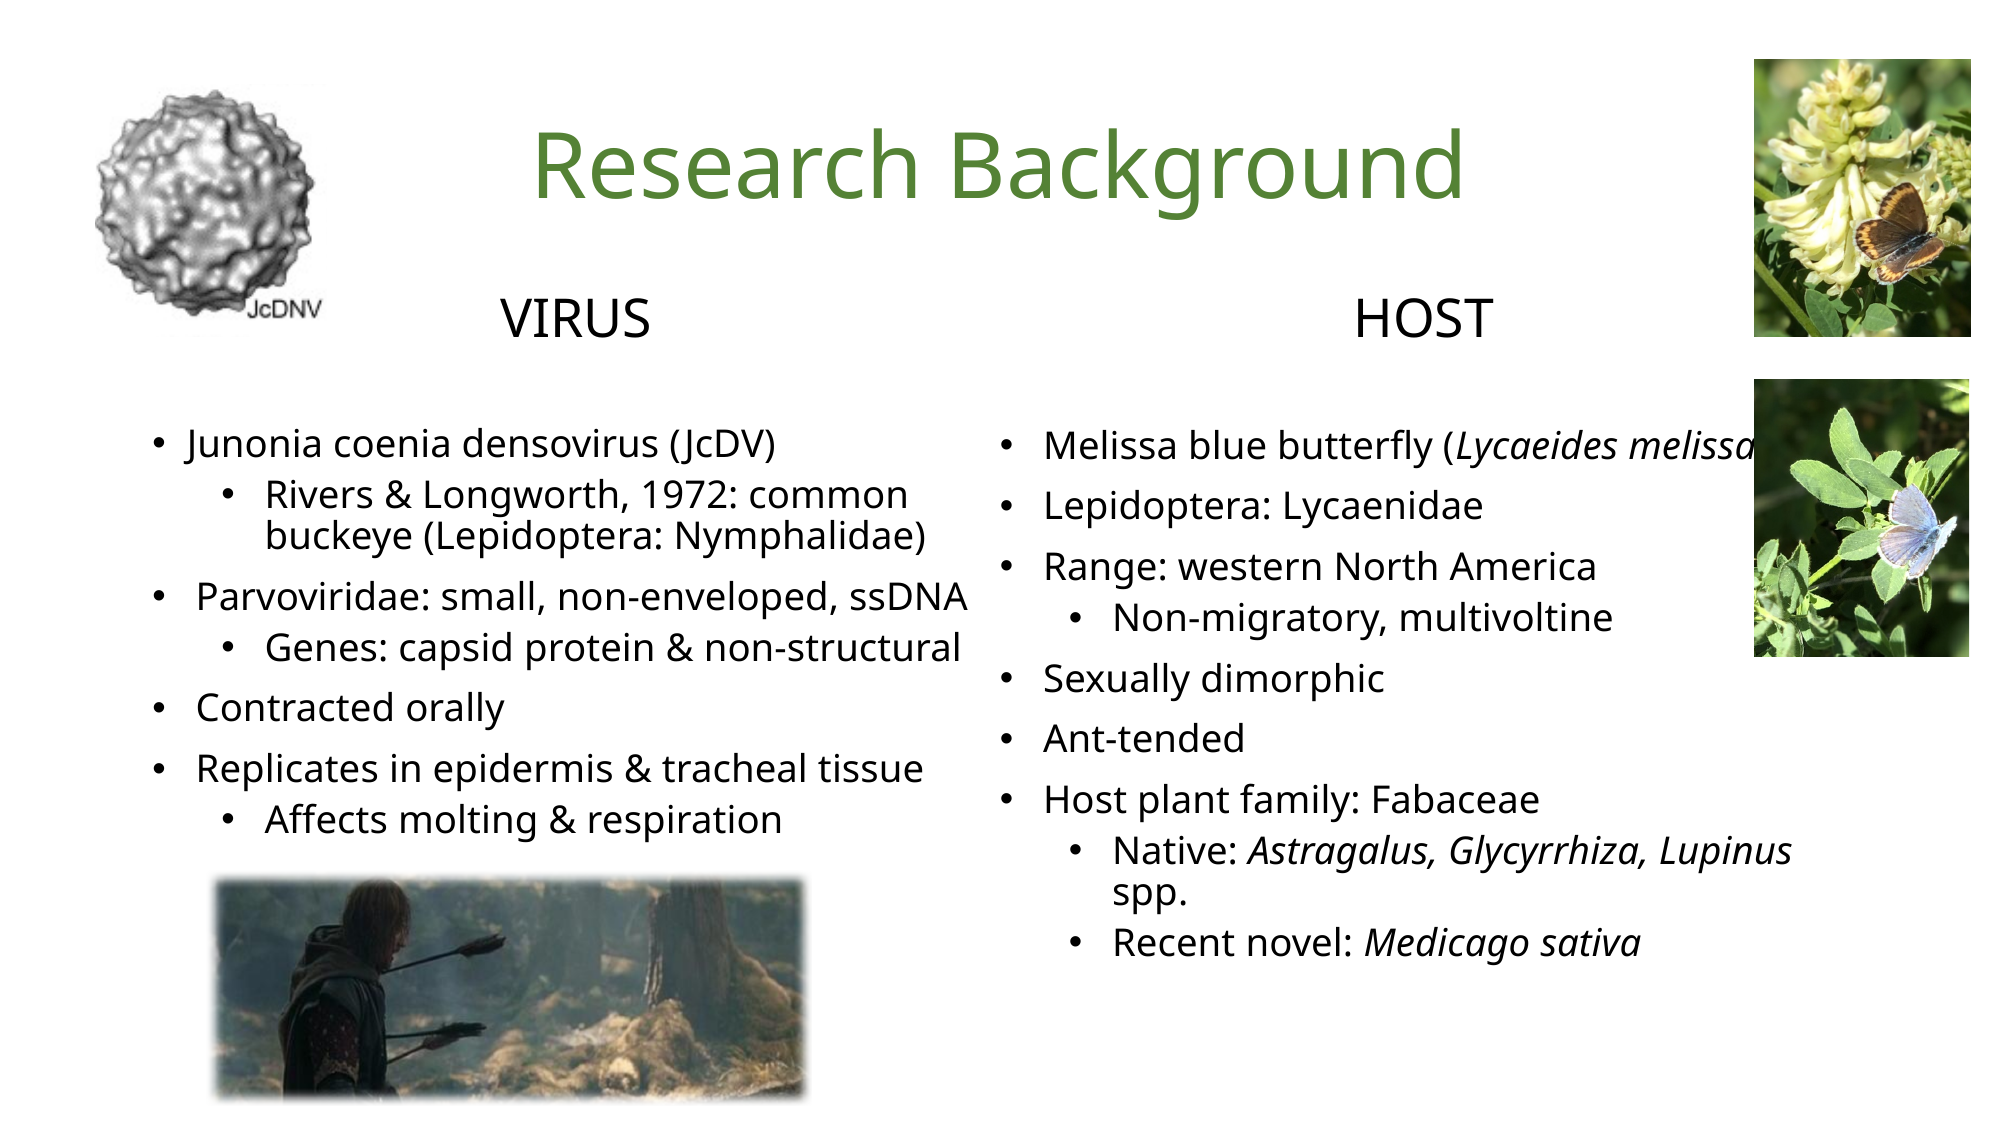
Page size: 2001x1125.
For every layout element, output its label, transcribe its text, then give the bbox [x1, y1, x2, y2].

title Research Background [137, 59, 1754, 278]
list VIRUS Junonia coenia densovirus (JcDV) Rivers & Longworth, 1972: common buckeye (Lepidoptera: Nymphalidae) Parvoviridae: small, non-enveloped, ssDNA Genes: capsid protein & non-structural Contracted orally Replicates in epidermis & tracheal tissue Affects molting & respiration HOST Melissa blue butterfly (Lycaeides melissa) Lepidoptera: Lycaenidae Range: western North America Non-migratory, multivoltine Sexually dimorphic Ant-tended Host plant family: Fabaceae Native: Astragalus, Glycyrrhiza, Lupinus spp. Recent novel: Medicago sativa [137, 283, 1863, 998]
picture [85, 84, 327, 337]
picture [1754, 59, 1971, 337]
picture [1754, 379, 1970, 657]
picture [206, 870, 812, 1106]
